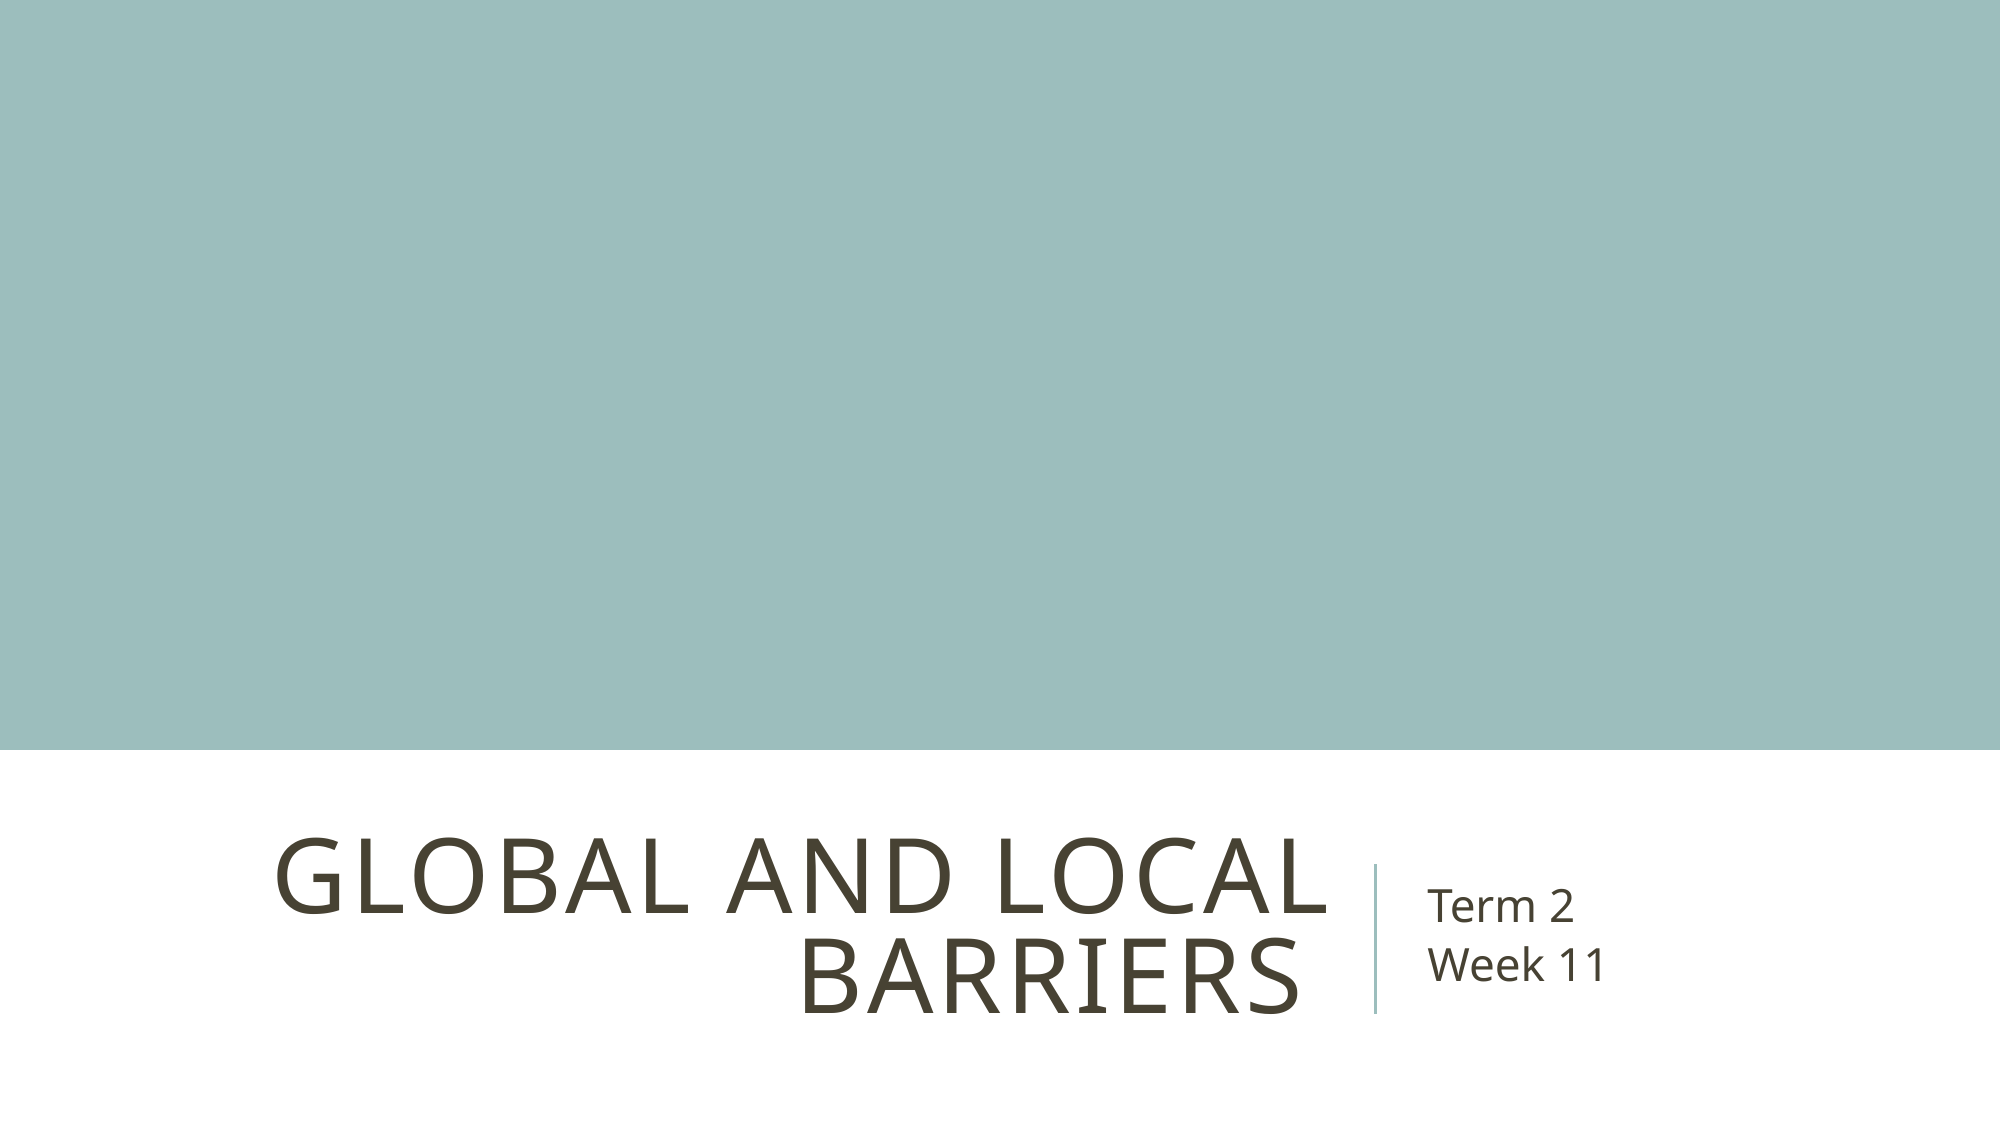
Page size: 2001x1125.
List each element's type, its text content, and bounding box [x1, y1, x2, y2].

subtitle Term 2 Week 11 [1412, 813, 1938, 1054]
title Global and local barriers [75, 813, 1350, 1054]
